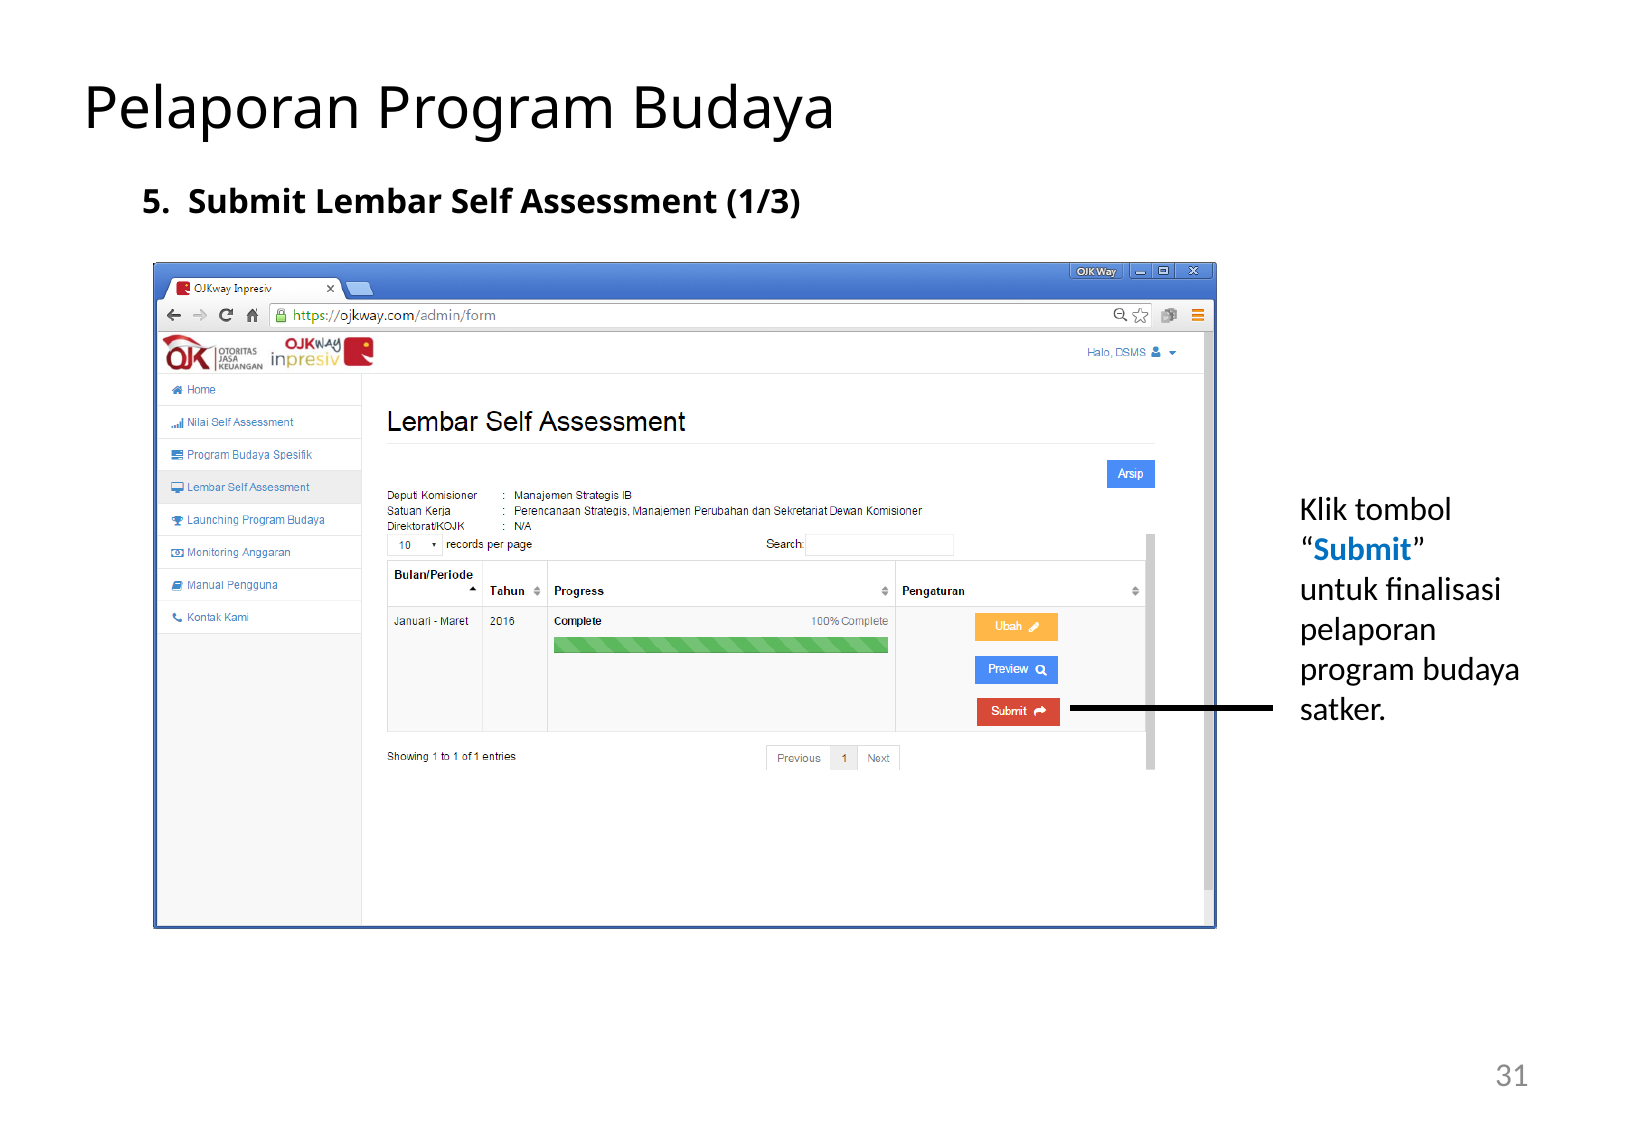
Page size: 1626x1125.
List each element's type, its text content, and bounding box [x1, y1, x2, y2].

slide_number 31 [1164, 1042, 1544, 1103]
text_box Pelaporan Program Budaya [68, 63, 1498, 148]
text_box Klik tombol “Submit” untuk finalisasi pelaporan program budaya satker. [1284, 479, 1557, 814]
text_box 5. Submit Lembar Self Assessment (1/3) [127, 172, 1108, 228]
picture [152, 261, 1217, 929]
